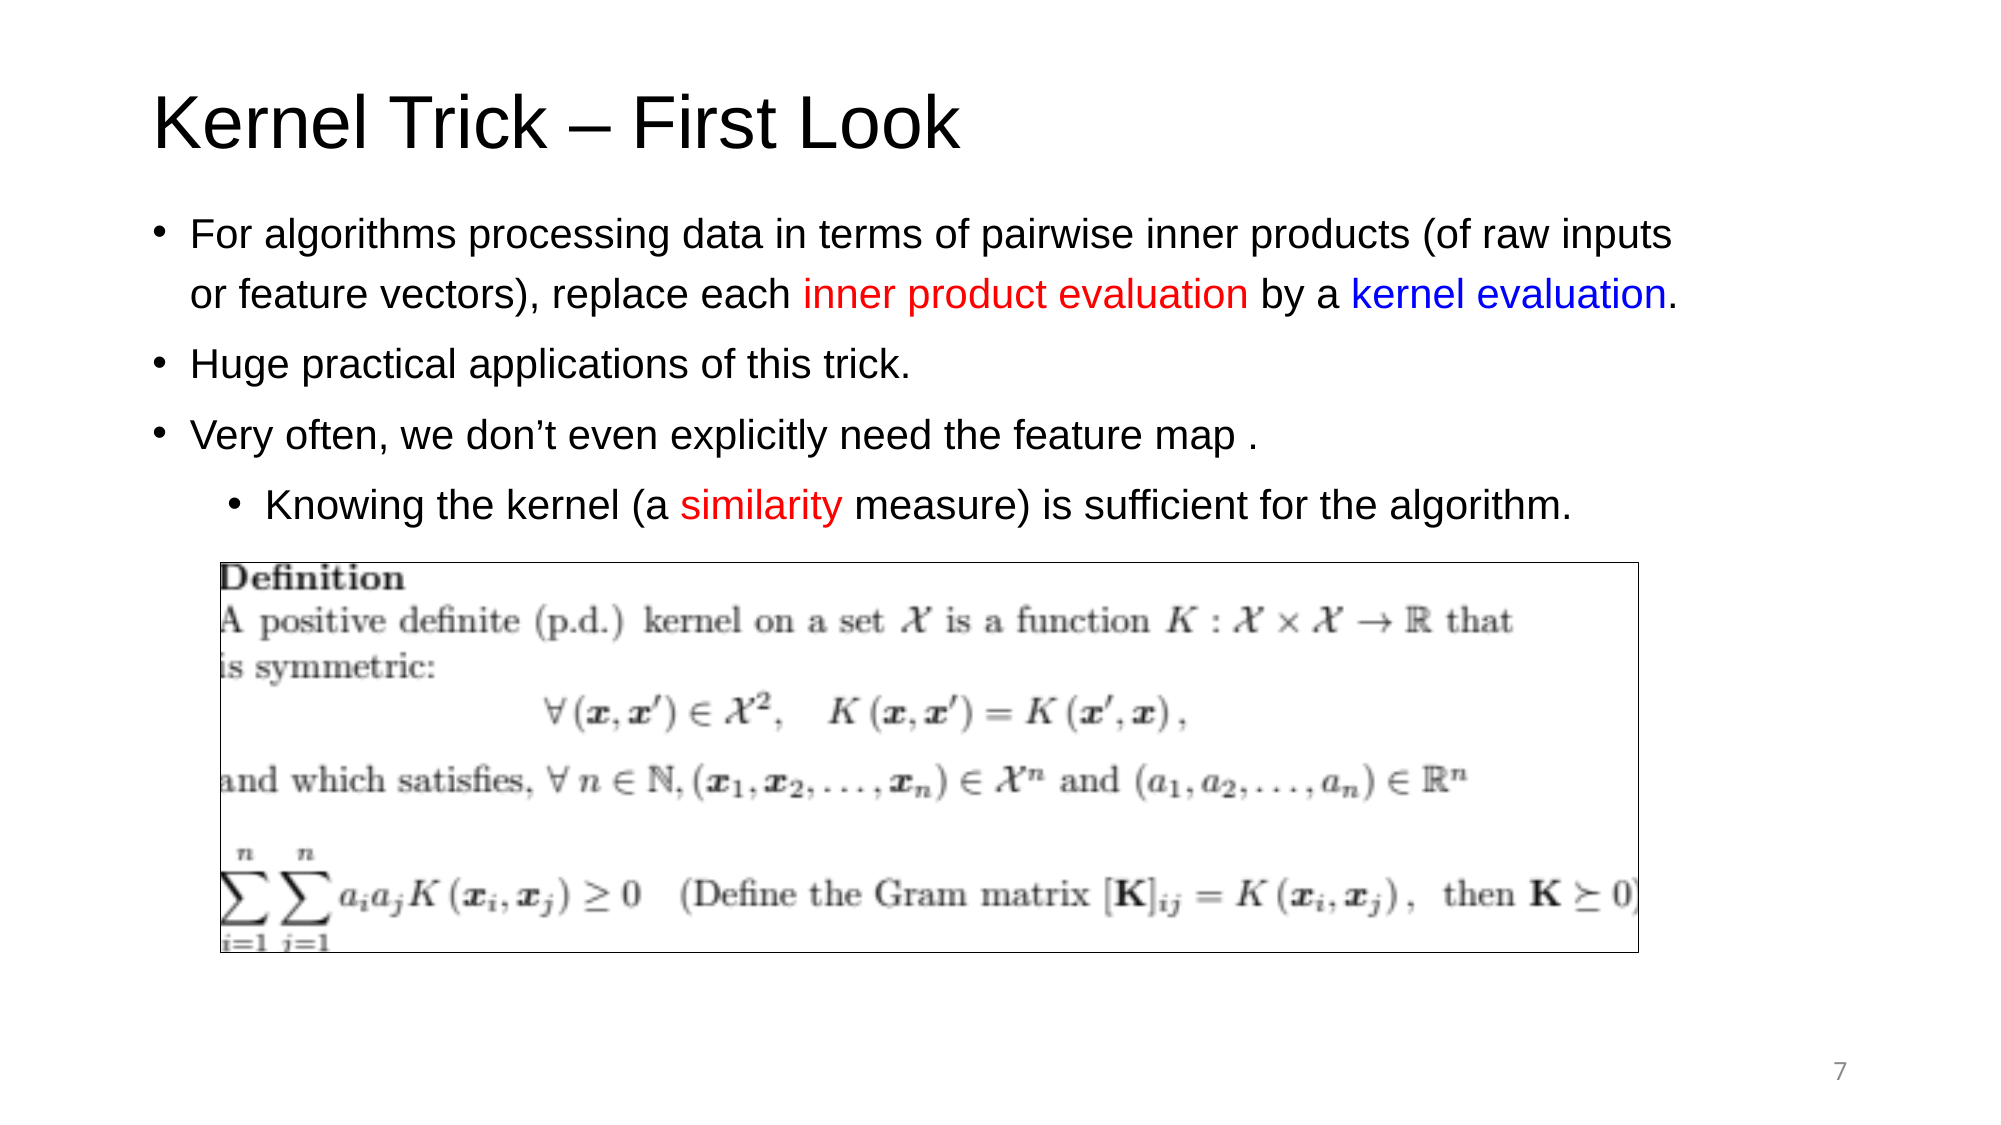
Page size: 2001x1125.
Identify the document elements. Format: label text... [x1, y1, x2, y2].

slide_number 7 [1412, 1042, 1863, 1103]
title Kernel Trick – First Look [137, 59, 1863, 189]
picture [220, 562, 1639, 953]
